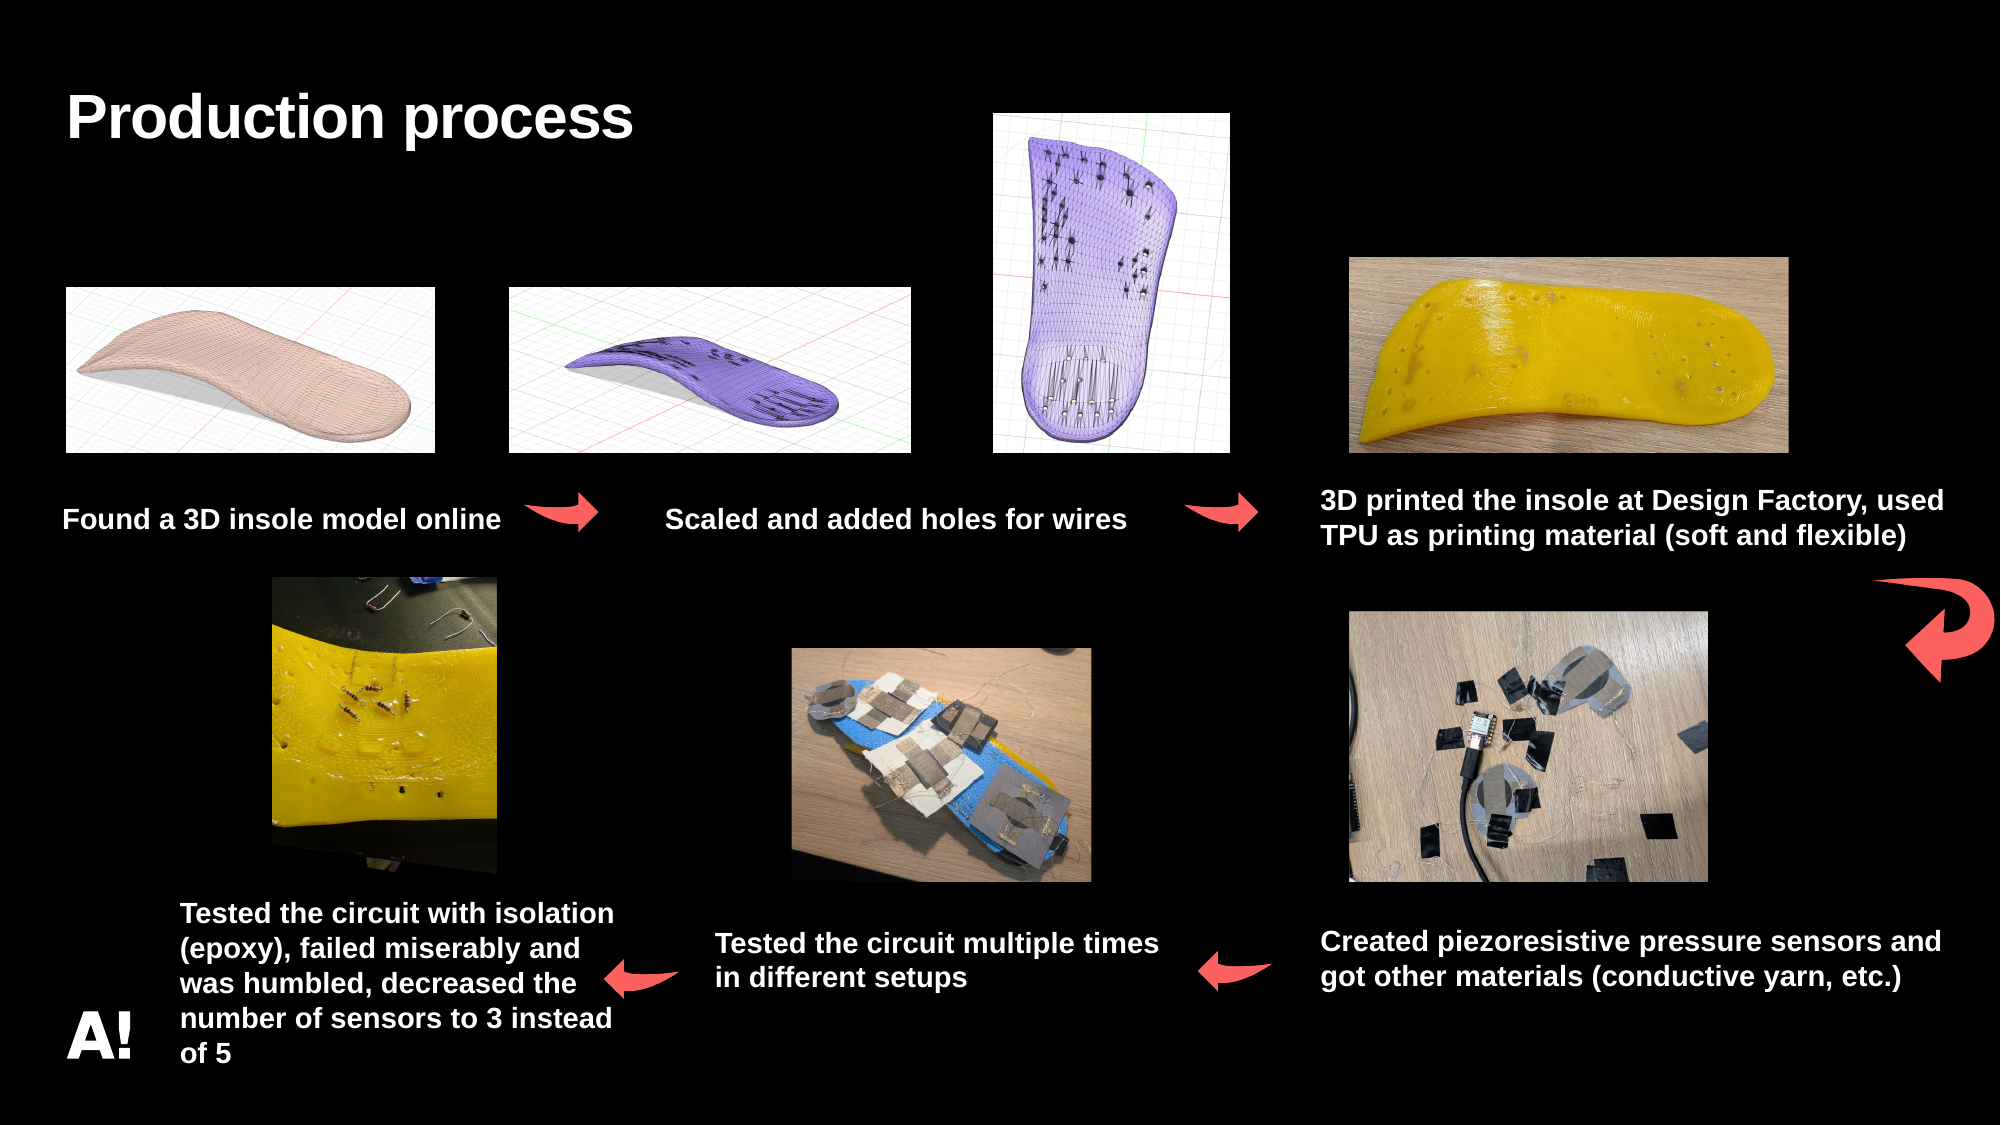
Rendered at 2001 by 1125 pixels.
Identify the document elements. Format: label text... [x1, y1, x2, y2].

picture [520, 471, 602, 553]
picture [600, 938, 683, 1020]
picture [1180, 471, 1262, 553]
picture [1350, 566, 1708, 926]
picture [1854, 543, 2000, 700]
picture [1194, 930, 1276, 1012]
text_box Found a 3D insole model online [44, 496, 520, 553]
picture [1349, 257, 1789, 453]
text_box Tested the circuit multiple times in different setups [697, 897, 1186, 1012]
picture [993, 113, 1230, 453]
text_box Created piezoresistive pressure sensors and got other materials (conductive yarn, etc.) [1302, 896, 2000, 1011]
text_box 3D printed the insole at Design Factory, used TPU as printing material (soft and flexible) [1302, 455, 2000, 570]
text_box Scaled and added holes for wires [647, 496, 1174, 553]
picture [66, 287, 435, 453]
title Production process [66, 84, 722, 177]
picture [509, 287, 911, 453]
text_box Tested the circuit with isolation (epoxy), failed miserably and was humbled, decreased the number of sensors to 3 instead of 5 [162, 854, 651, 1088]
picture [272, 577, 497, 875]
picture [791, 648, 1092, 882]
